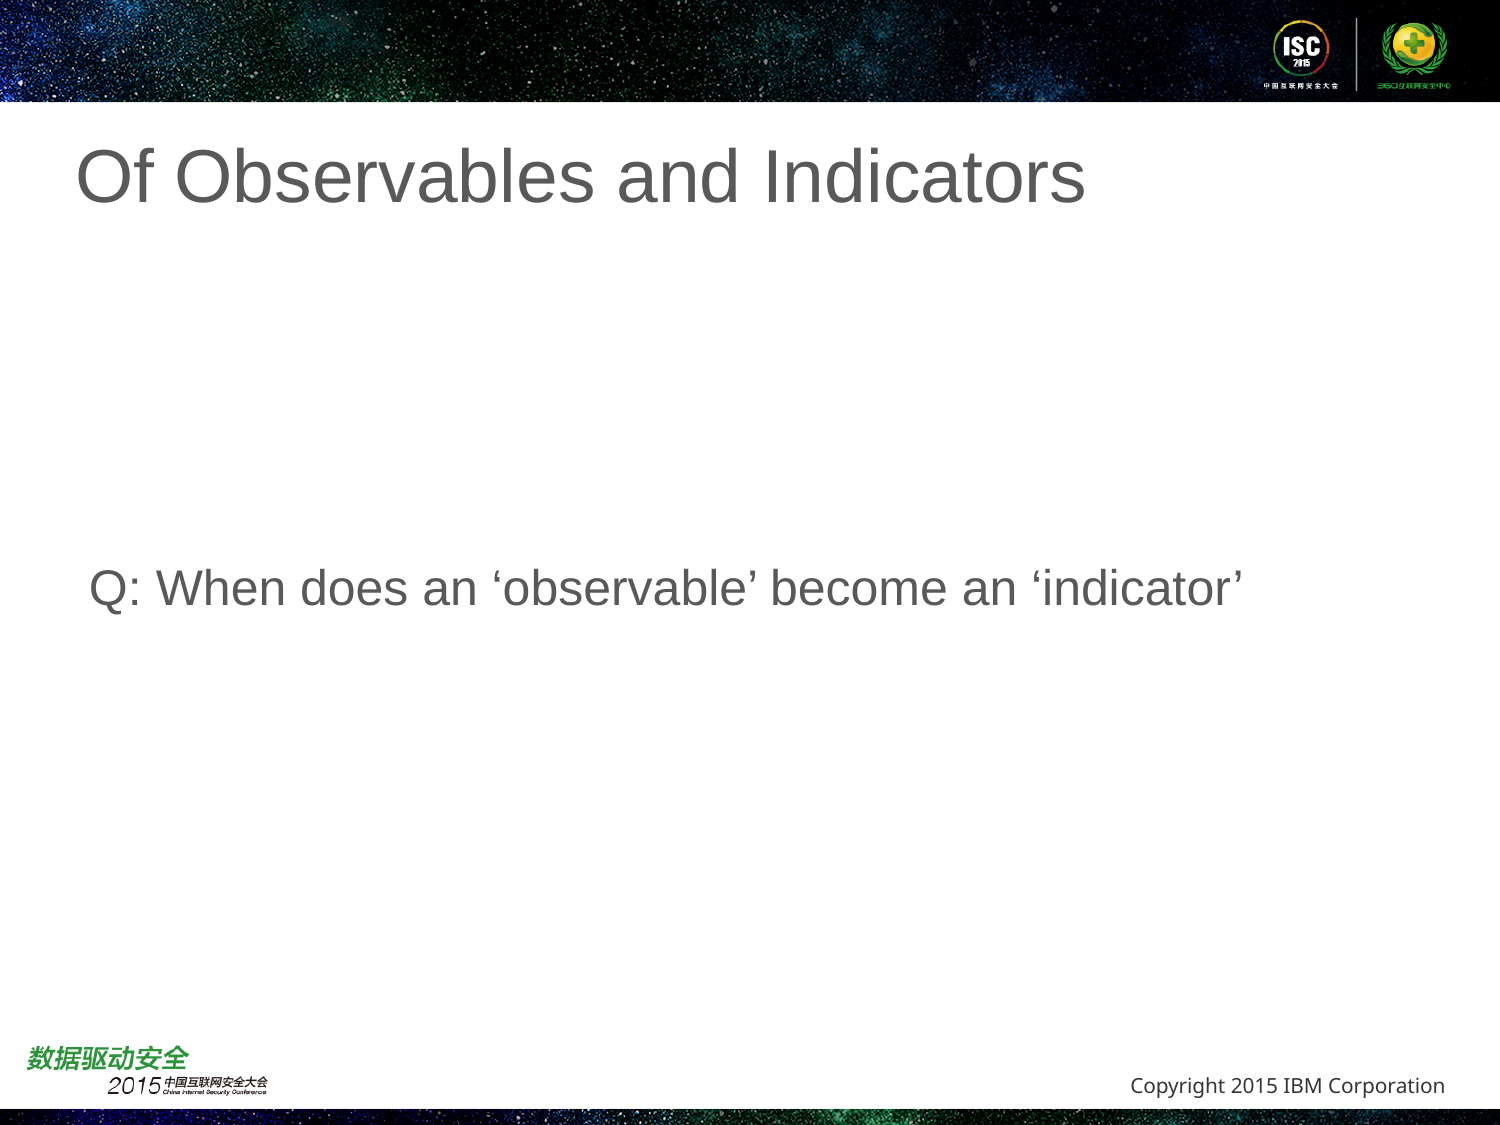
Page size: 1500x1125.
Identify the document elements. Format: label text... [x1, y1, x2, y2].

picture [0, 0, 1500, 1125]
list Q: When does an ‘observable’ become an ‘indicator’ [75, 316, 1422, 915]
title Of Observables and Indicators [75, 112, 1425, 233]
